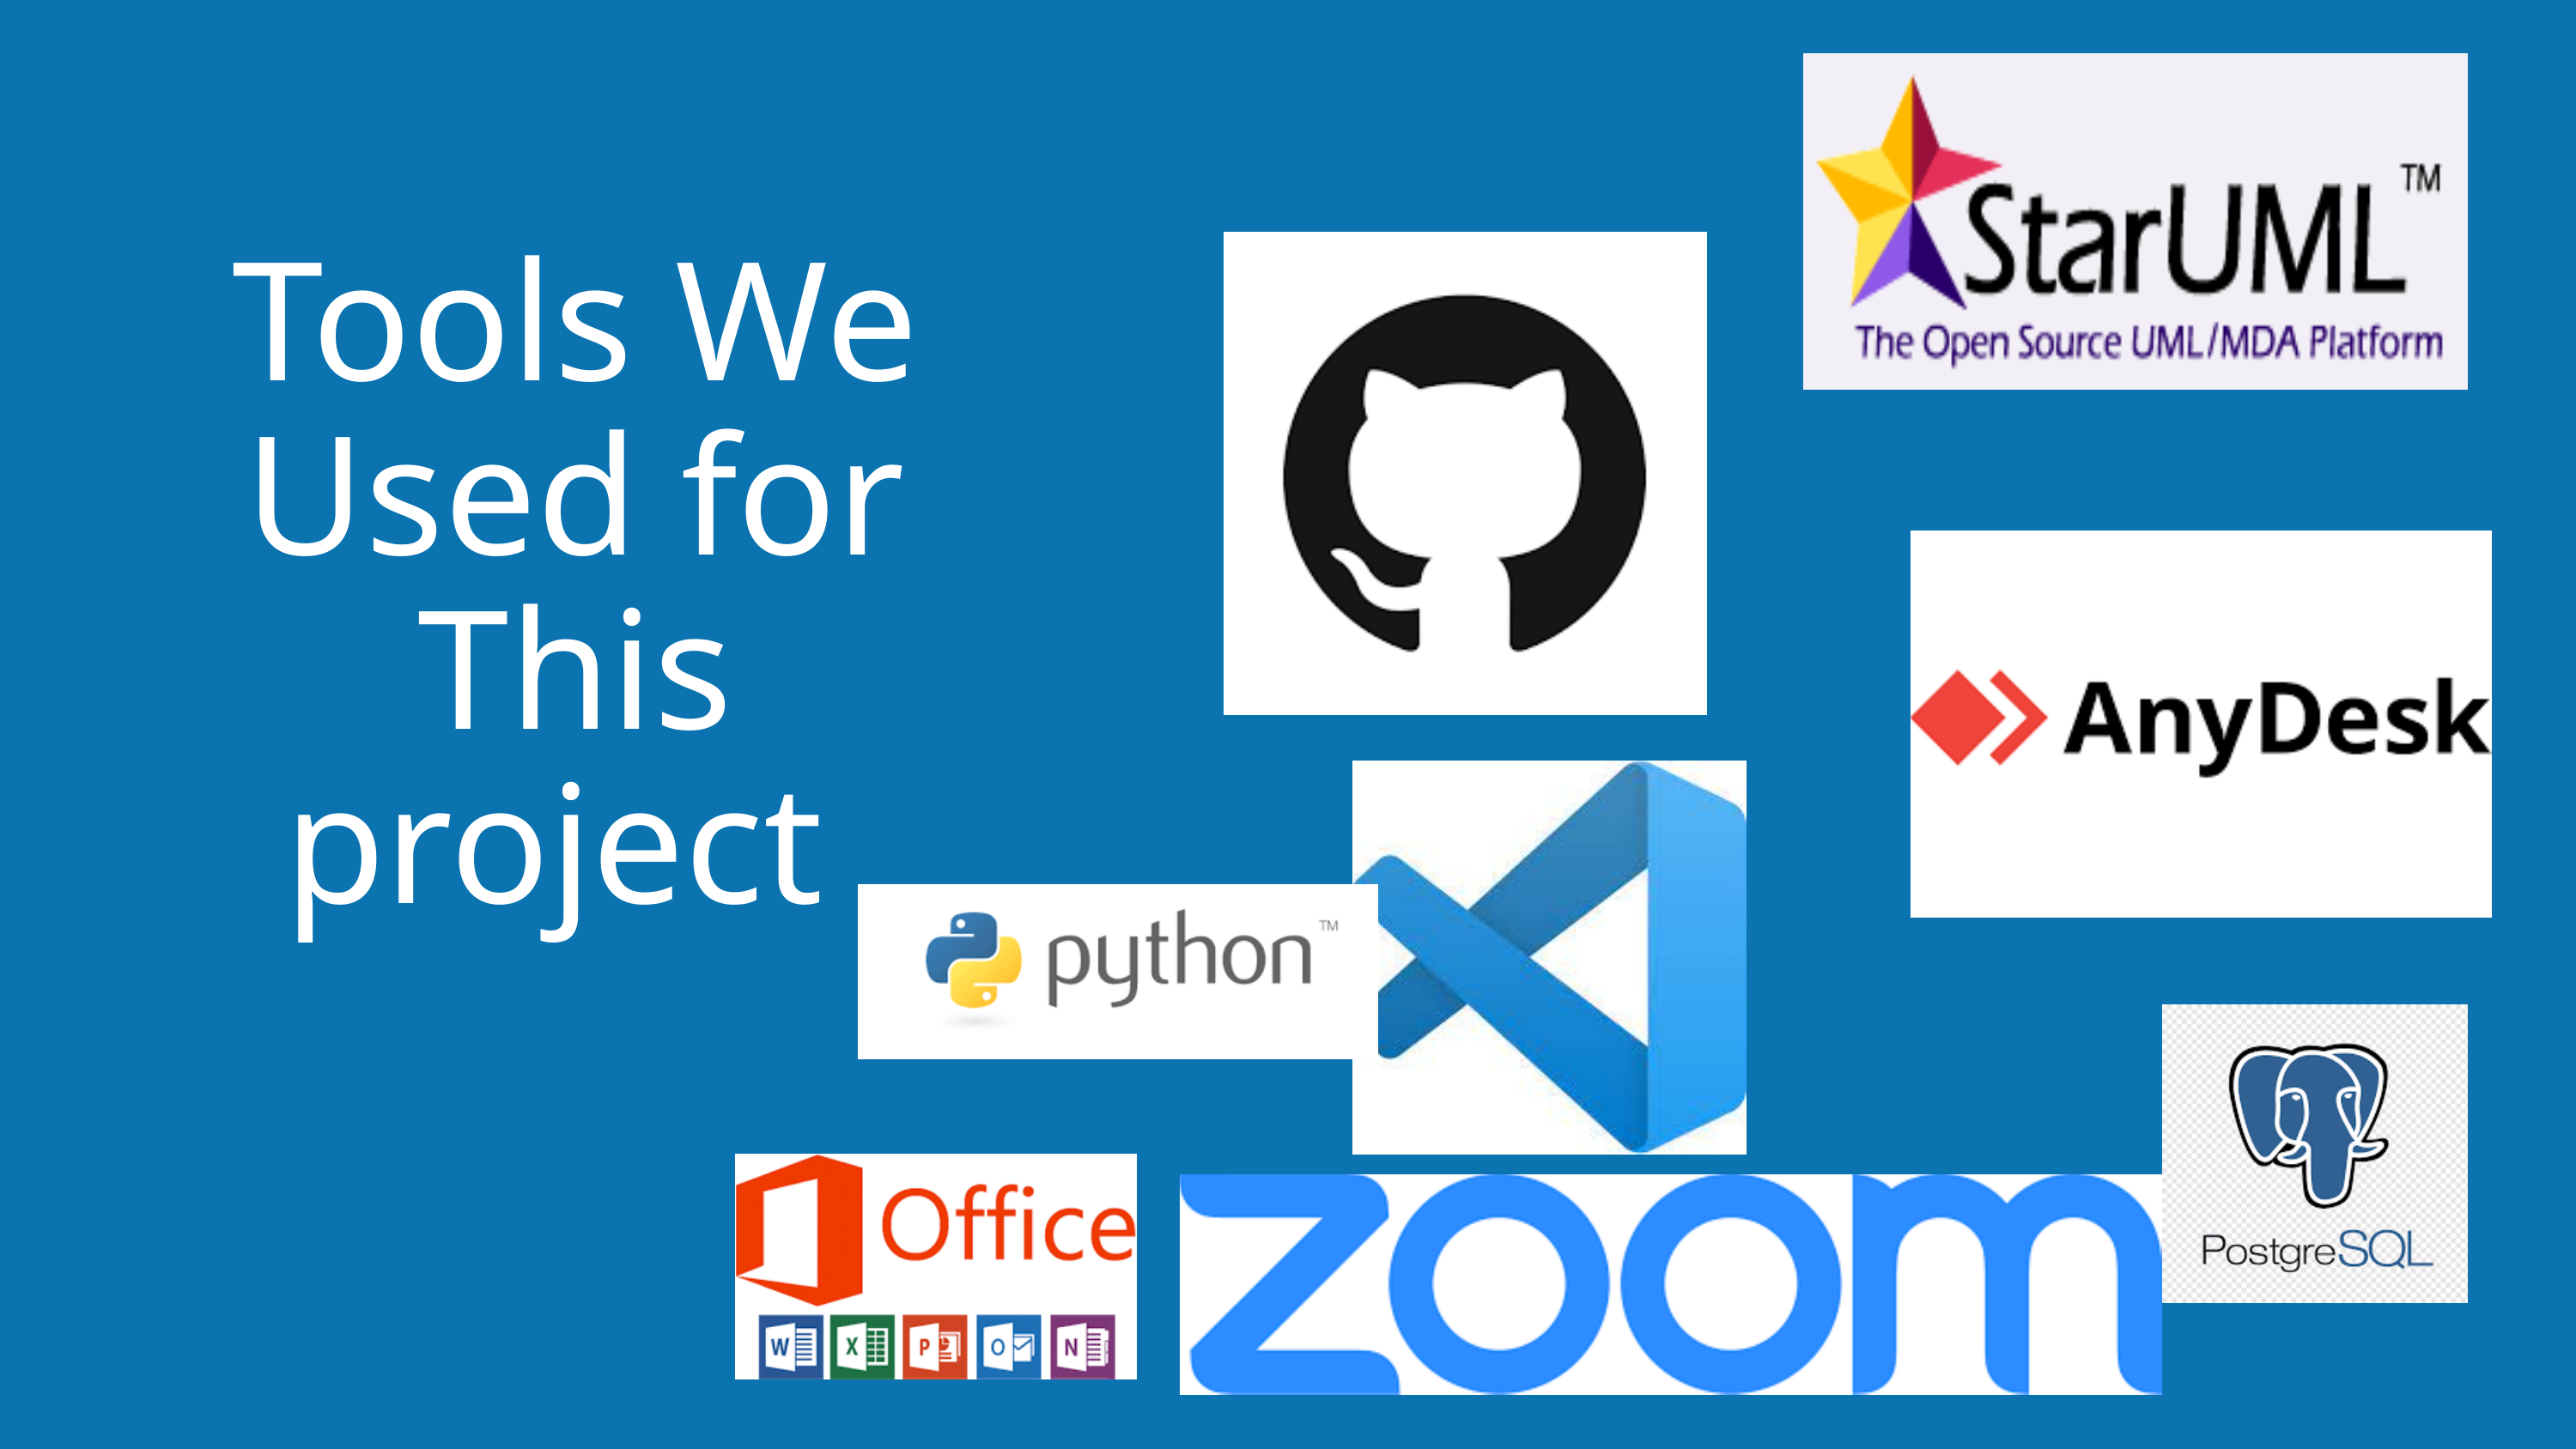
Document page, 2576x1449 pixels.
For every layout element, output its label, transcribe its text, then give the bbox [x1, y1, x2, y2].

picture [1223, 231, 1707, 715]
text_box Tools We Used for This project [131, 239, 1020, 937]
picture [1910, 530, 2492, 918]
picture [858, 761, 1747, 1155]
picture [1802, 53, 2468, 390]
picture [735, 1154, 1137, 1379]
picture [1180, 1004, 2468, 1395]
